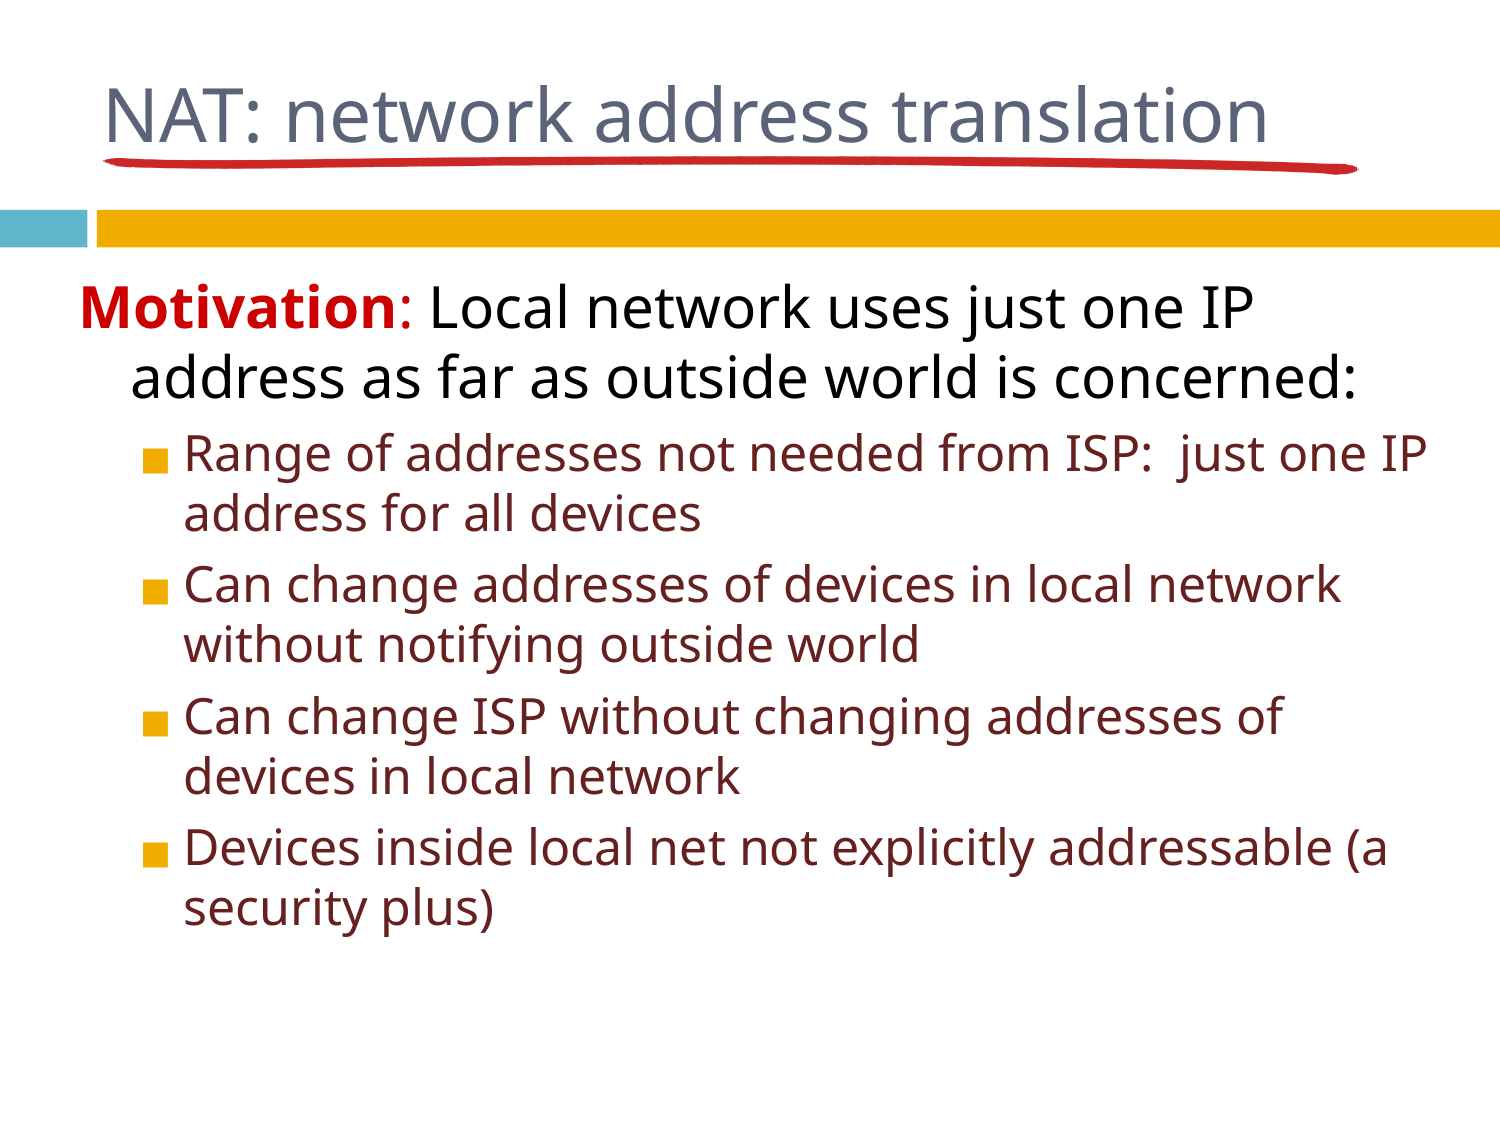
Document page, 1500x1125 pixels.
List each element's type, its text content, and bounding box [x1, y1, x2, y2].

picture [97, 151, 1373, 180]
title NAT: network address translation [87, 37, 1415, 187]
list Motivation: Local network uses just one IP address as far as outside world is concerned: Range of addresses not needed from ISP: just one IP address for all devices Can change addresses of devices in local network without notifying outside world Can change ISP without changing addresses of devices in local network Devices inside local net not explicitly addressable (a security plus) [63, 262, 1445, 1025]
